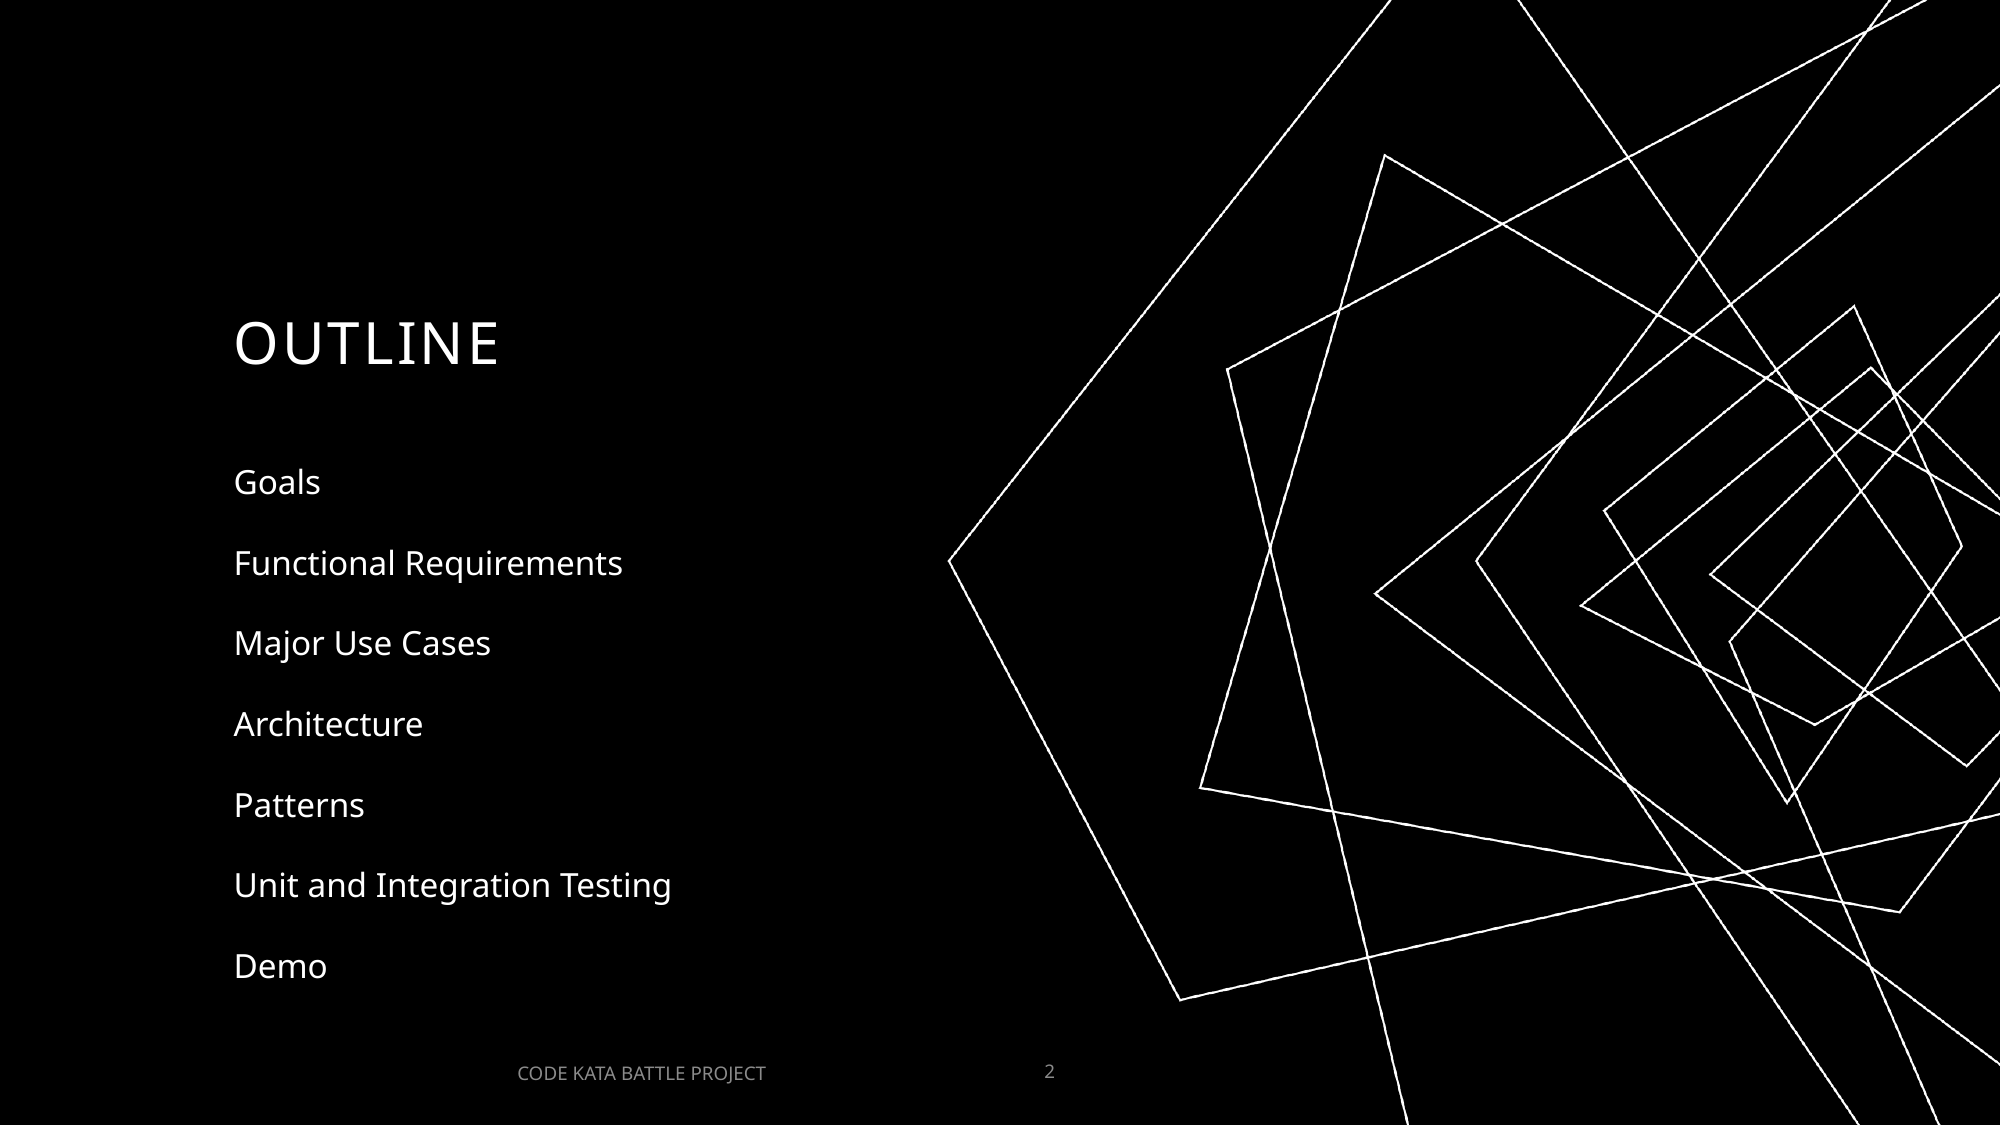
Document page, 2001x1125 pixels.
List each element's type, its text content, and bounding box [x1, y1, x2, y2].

picture [900, 0, 2000, 1125]
title Outline [218, 167, 694, 385]
slide_number 2 [908, 1042, 1071, 1103]
list Goals Functional Requirements Major Use Cases Architecture Patterns Unit and Integration Testing Demo [218, 433, 824, 994]
footer CODE KATA BATTLE PROJECT [437, 1042, 846, 1103]
